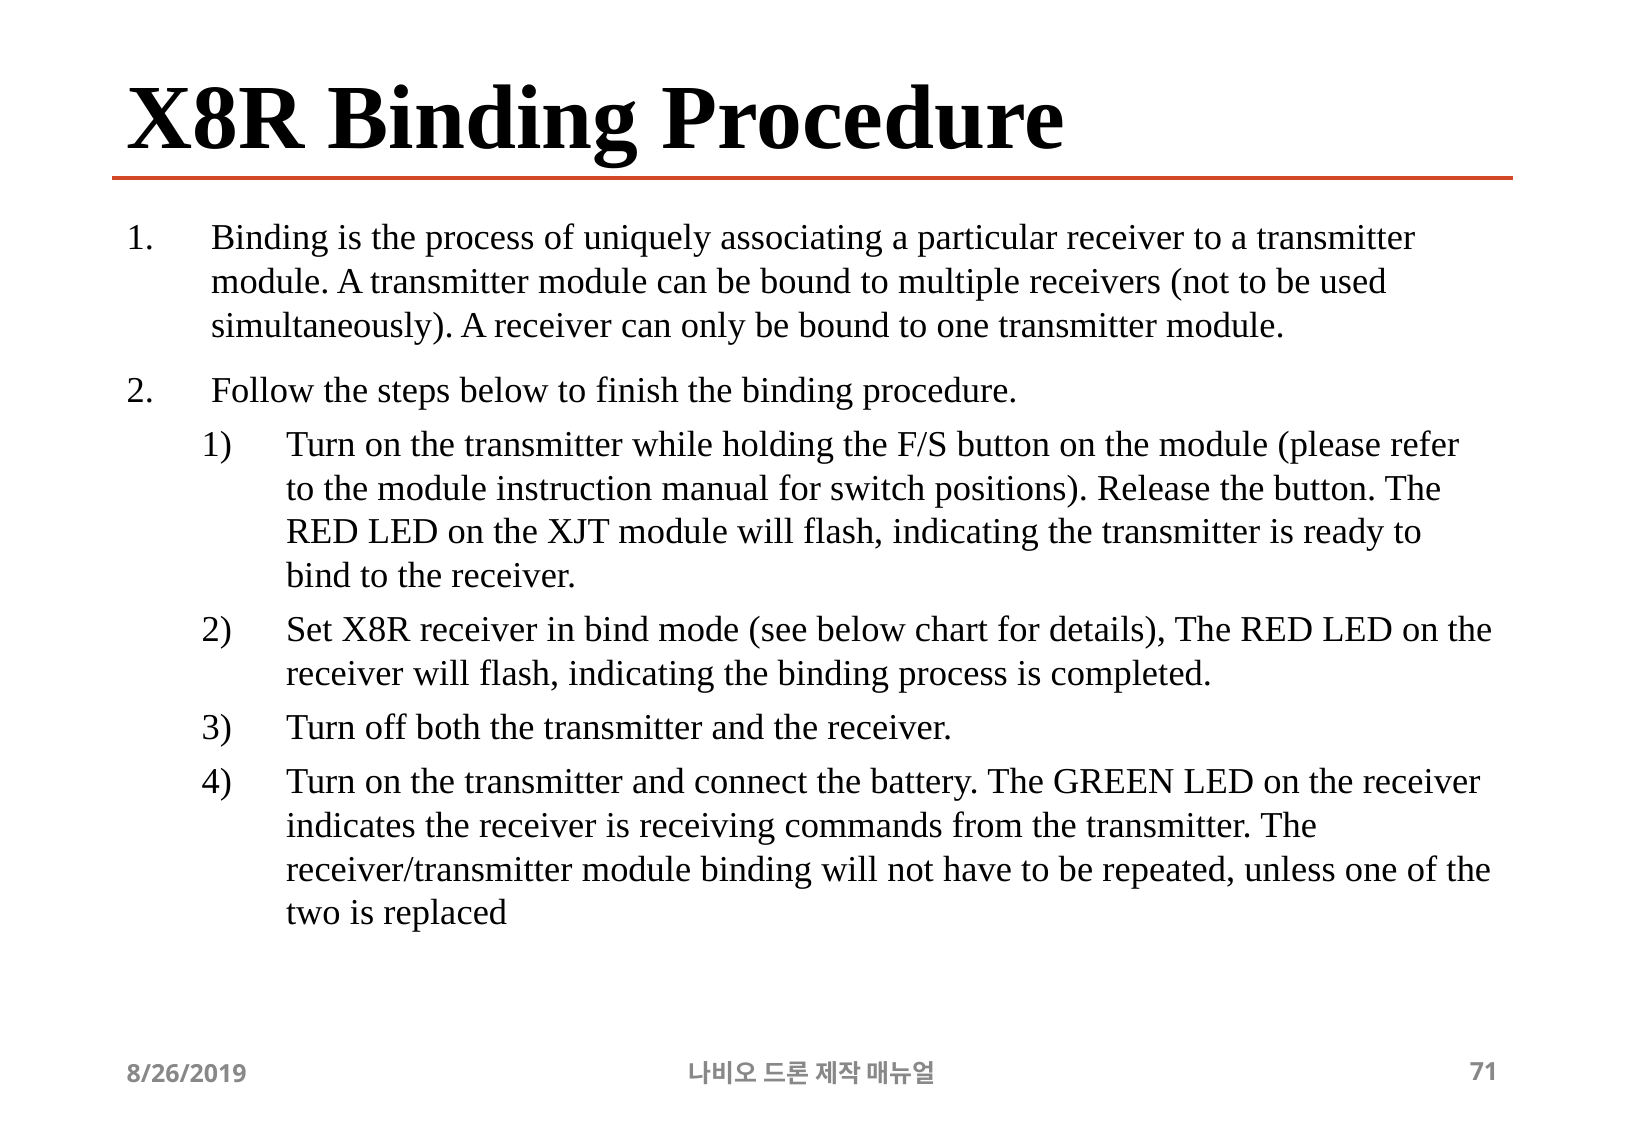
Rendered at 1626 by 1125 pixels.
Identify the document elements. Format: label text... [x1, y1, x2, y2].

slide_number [111, 1042, 303, 1103]
footer 나비오 드론 제작 매뉴얼 [538, 1042, 1087, 1103]
list Binding is the process of uniquely associating a particular receiver to a transmitter module. A transmitter module can be bound to multiple receivers (not to be used simultaneously). A receiver can only be bound to one transmitter module. Follow the steps below to finish the binding procedure. Turn on the transmitter while holding the F/S button on the module (please refer to the module instruction manual for switch positions). Release the button. The RED LED on the XJT module will flash, indicating the transmitter is ready to bind to the receiver. Set X8R receiver in bind mode (see below chart for details), The RED LED on the receiver will flash, indicating the binding process is completed. Turn off both the transmitter and the receiver. Turn on the transmitter and connect the battery. The GREEN LED on the receiver indicates the receiver is receiving commands from the transmitter. The receiver/transmitter module binding will not have to be repeated, unless one of the two is replaced [111, 205, 1514, 1014]
title X8R Binding Procedure [111, 59, 1514, 179]
slide_number ‹#› [1433, 1042, 1514, 1103]
